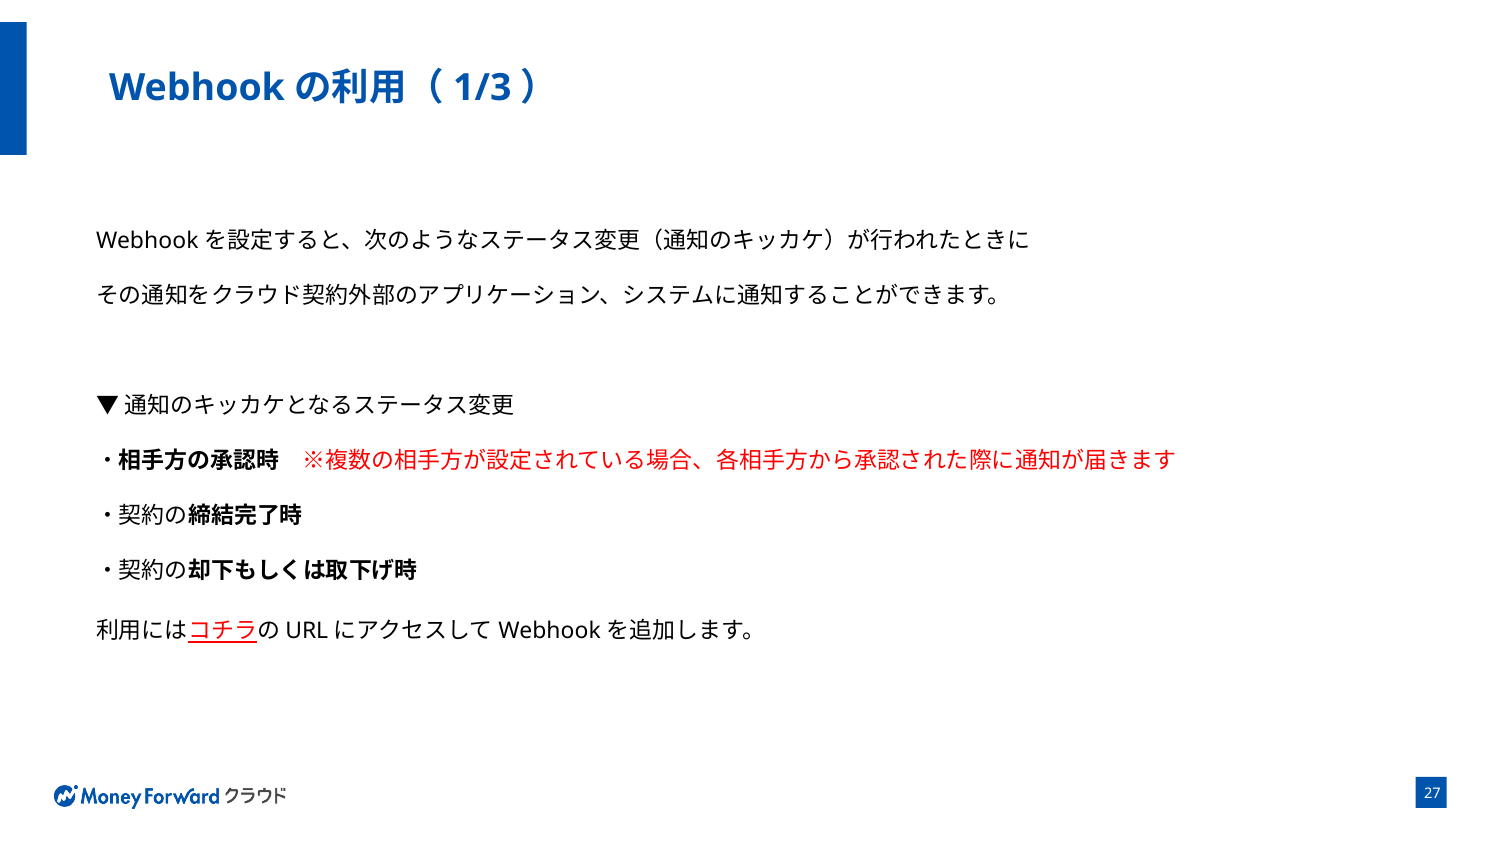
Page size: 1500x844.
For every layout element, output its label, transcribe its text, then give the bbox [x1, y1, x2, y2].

list Webhookを設定すると、次のようなステータス変更（通知のキッカケ）が行われたときに その通知をクラウド契約外部のアプリケーション、システムに通知することができます。 ▼通知のキッカケとなるステータス変更 ・相手方の承認時 ※複数の相手方が設定されている場合、各相手方から承認された際に通知が届きます ・契約の締結完了時 ・契約の却下もしくは取下げ時 利用にはコチラのURLにアクセスしてWebhookを追加します。 [96, 198, 1378, 763]
slide_number ‹#› [1402, 769, 1463, 808]
picture [46, 777, 293, 817]
title Webhookの利用（1/3） [109, 51, 1391, 120]
